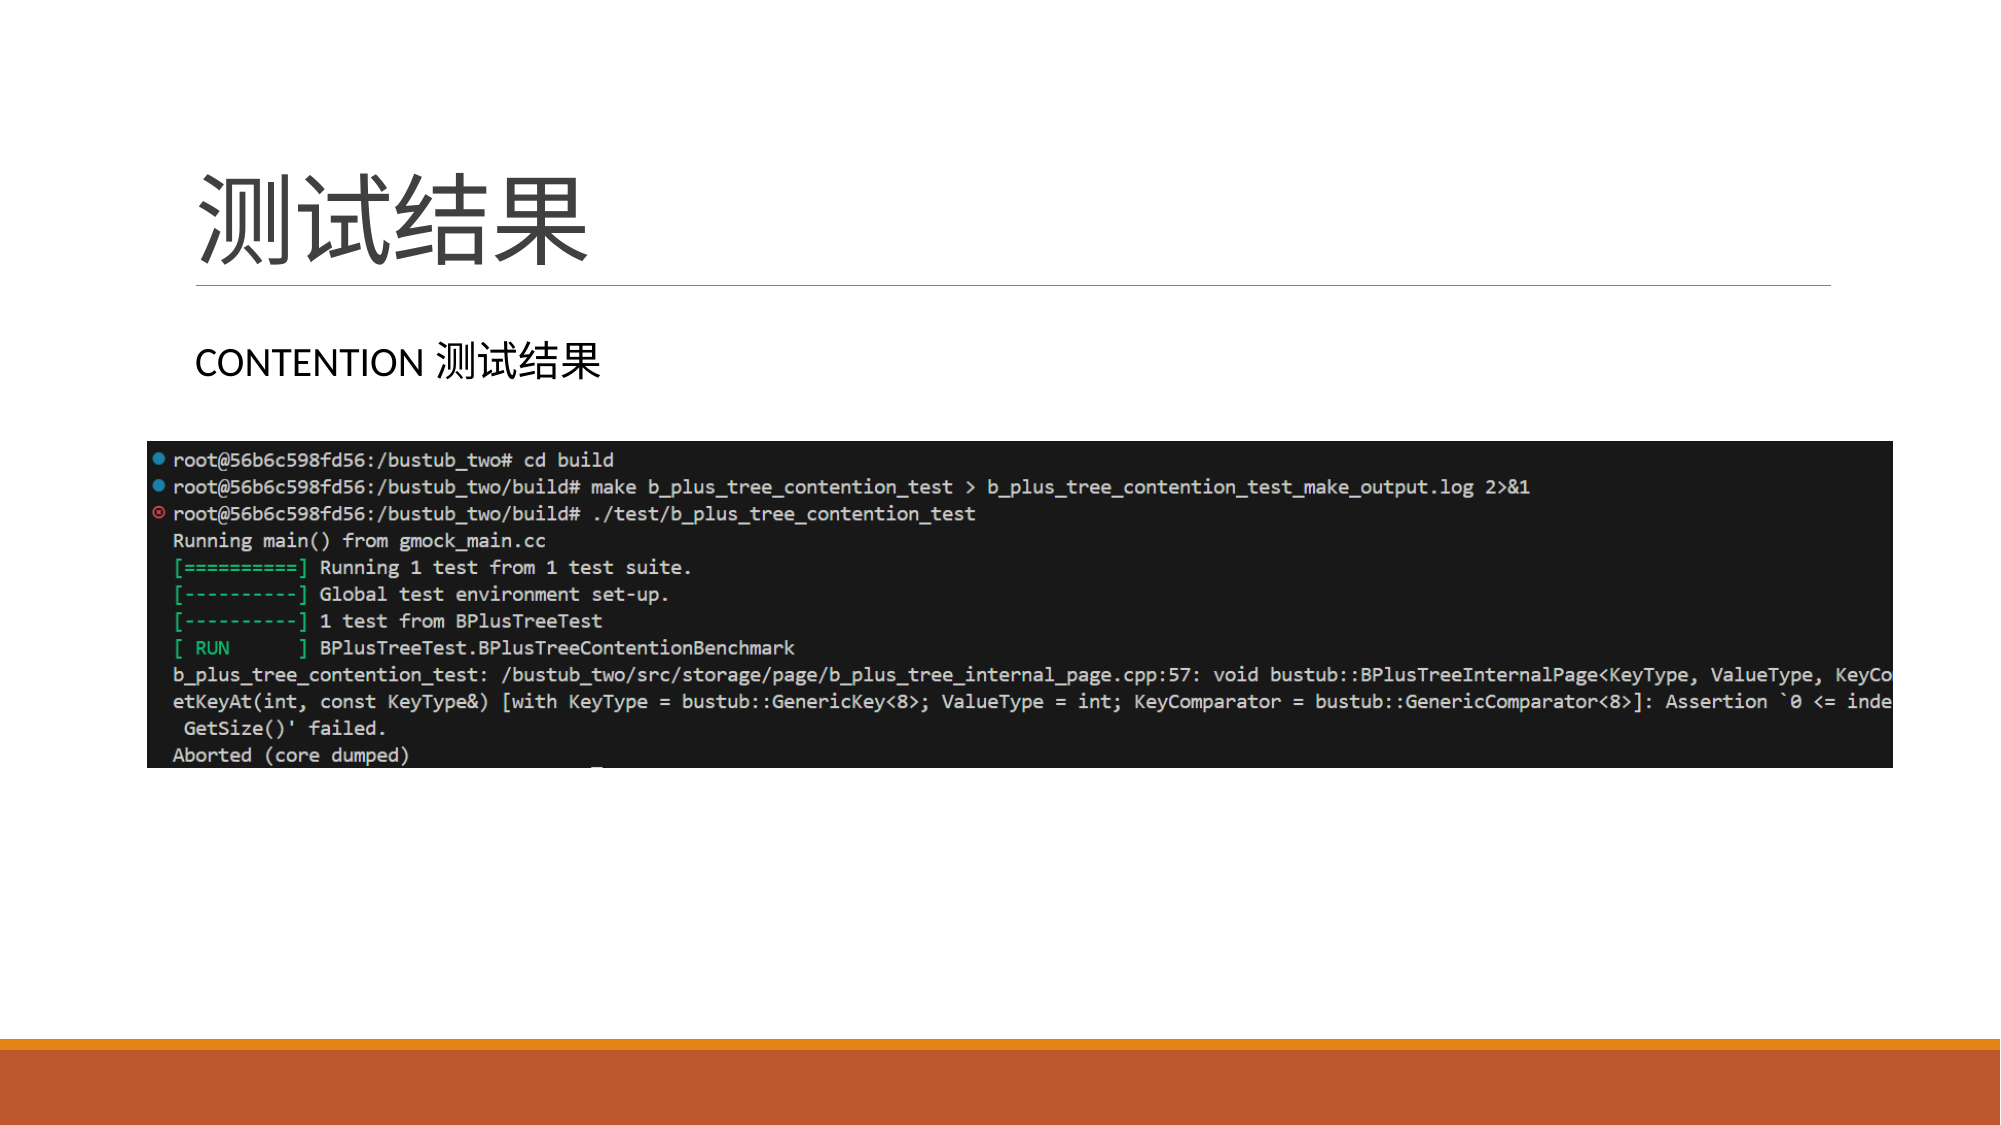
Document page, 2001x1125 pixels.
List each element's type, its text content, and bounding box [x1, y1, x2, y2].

title 测试结果 [180, 47, 1830, 285]
list Contention测试结果 [180, 302, 990, 424]
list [146, 440, 1894, 768]
